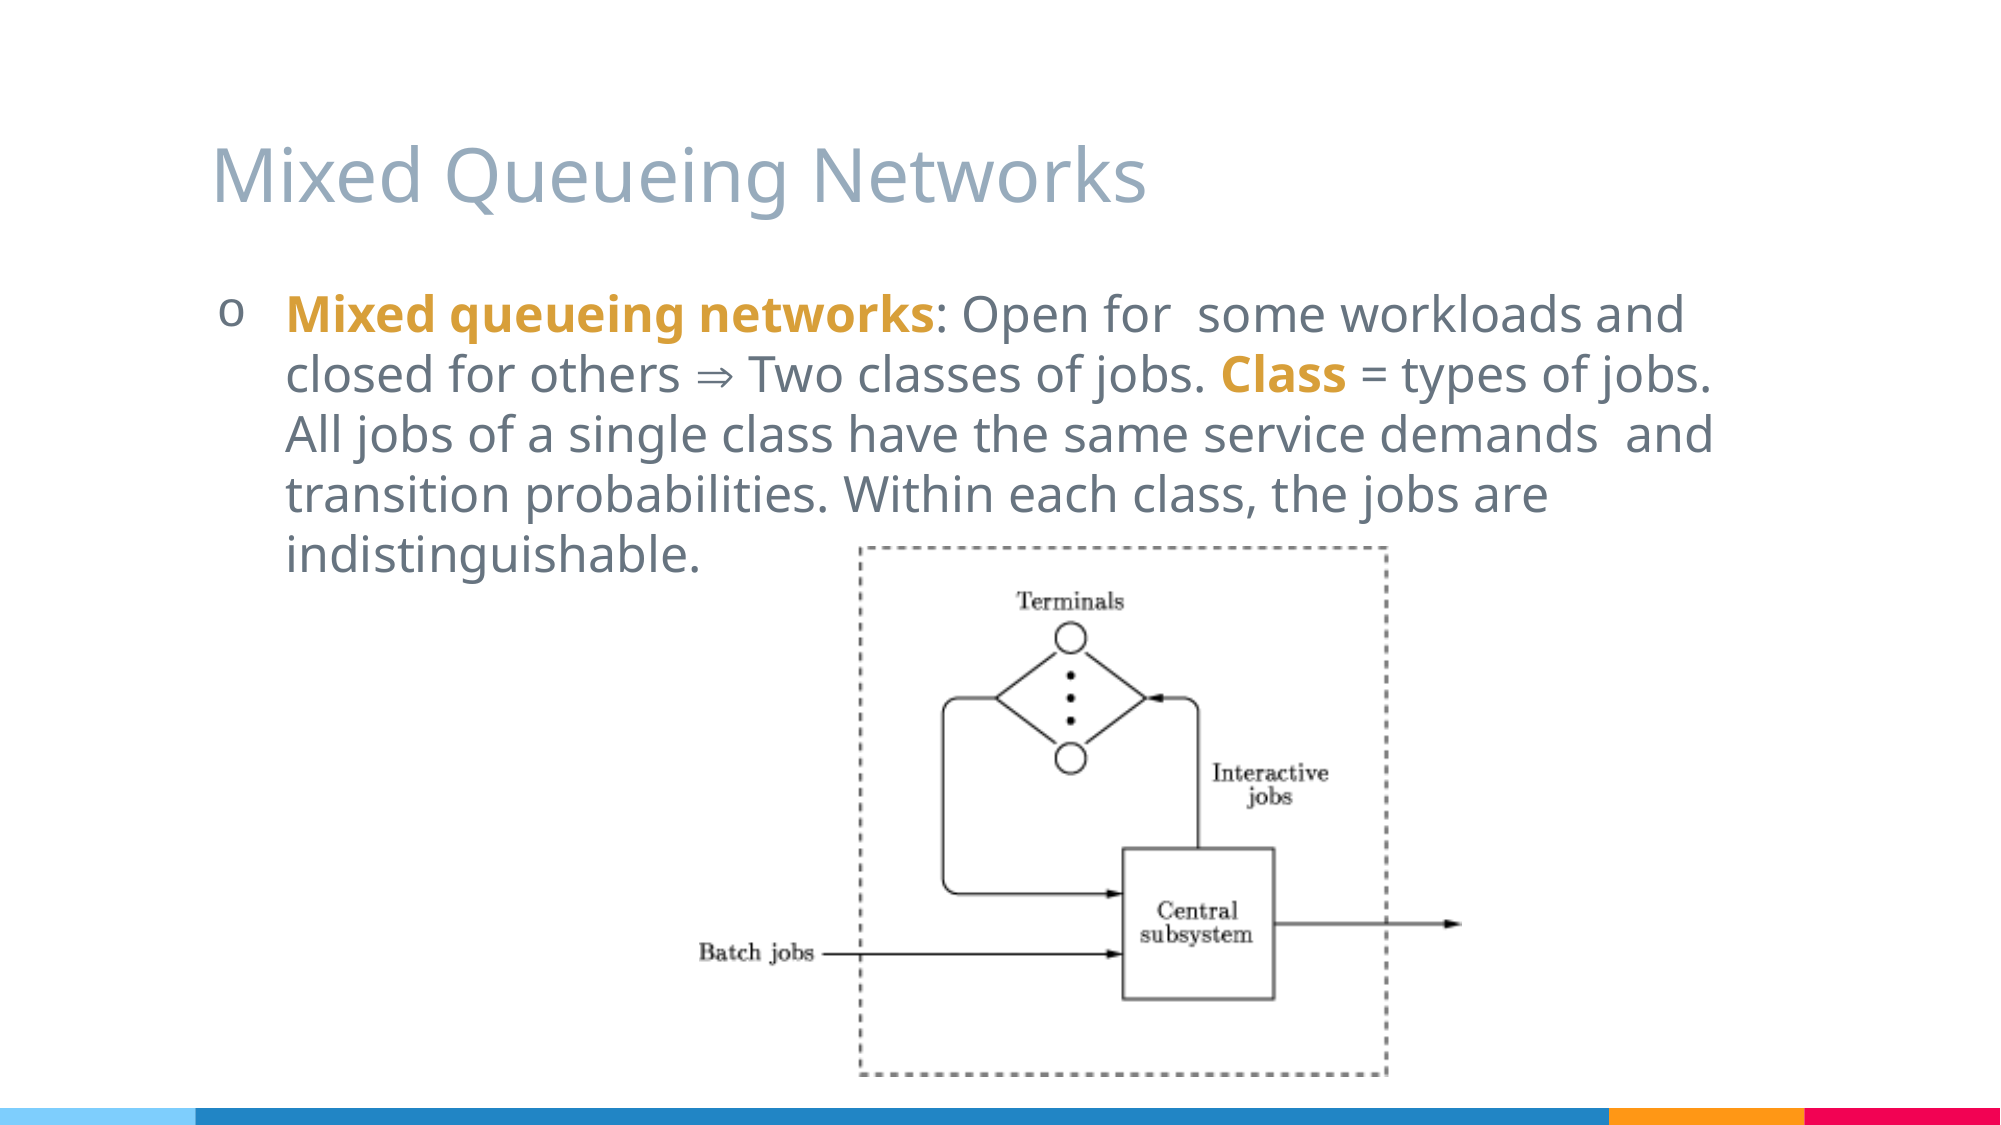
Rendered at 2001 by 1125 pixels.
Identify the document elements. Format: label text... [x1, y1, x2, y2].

list Mixed queueing networks: Open for some workloads and closed for others Þ Two classes of jobs. Class = types of jobs. All jobs of a single class have the same service demands and transition probabilities. Within each class, the jobs are indistinguishable. [195, 267, 1830, 1045]
title Mixed Queueing Networks [195, 45, 1609, 233]
picture [699, 546, 1463, 1077]
